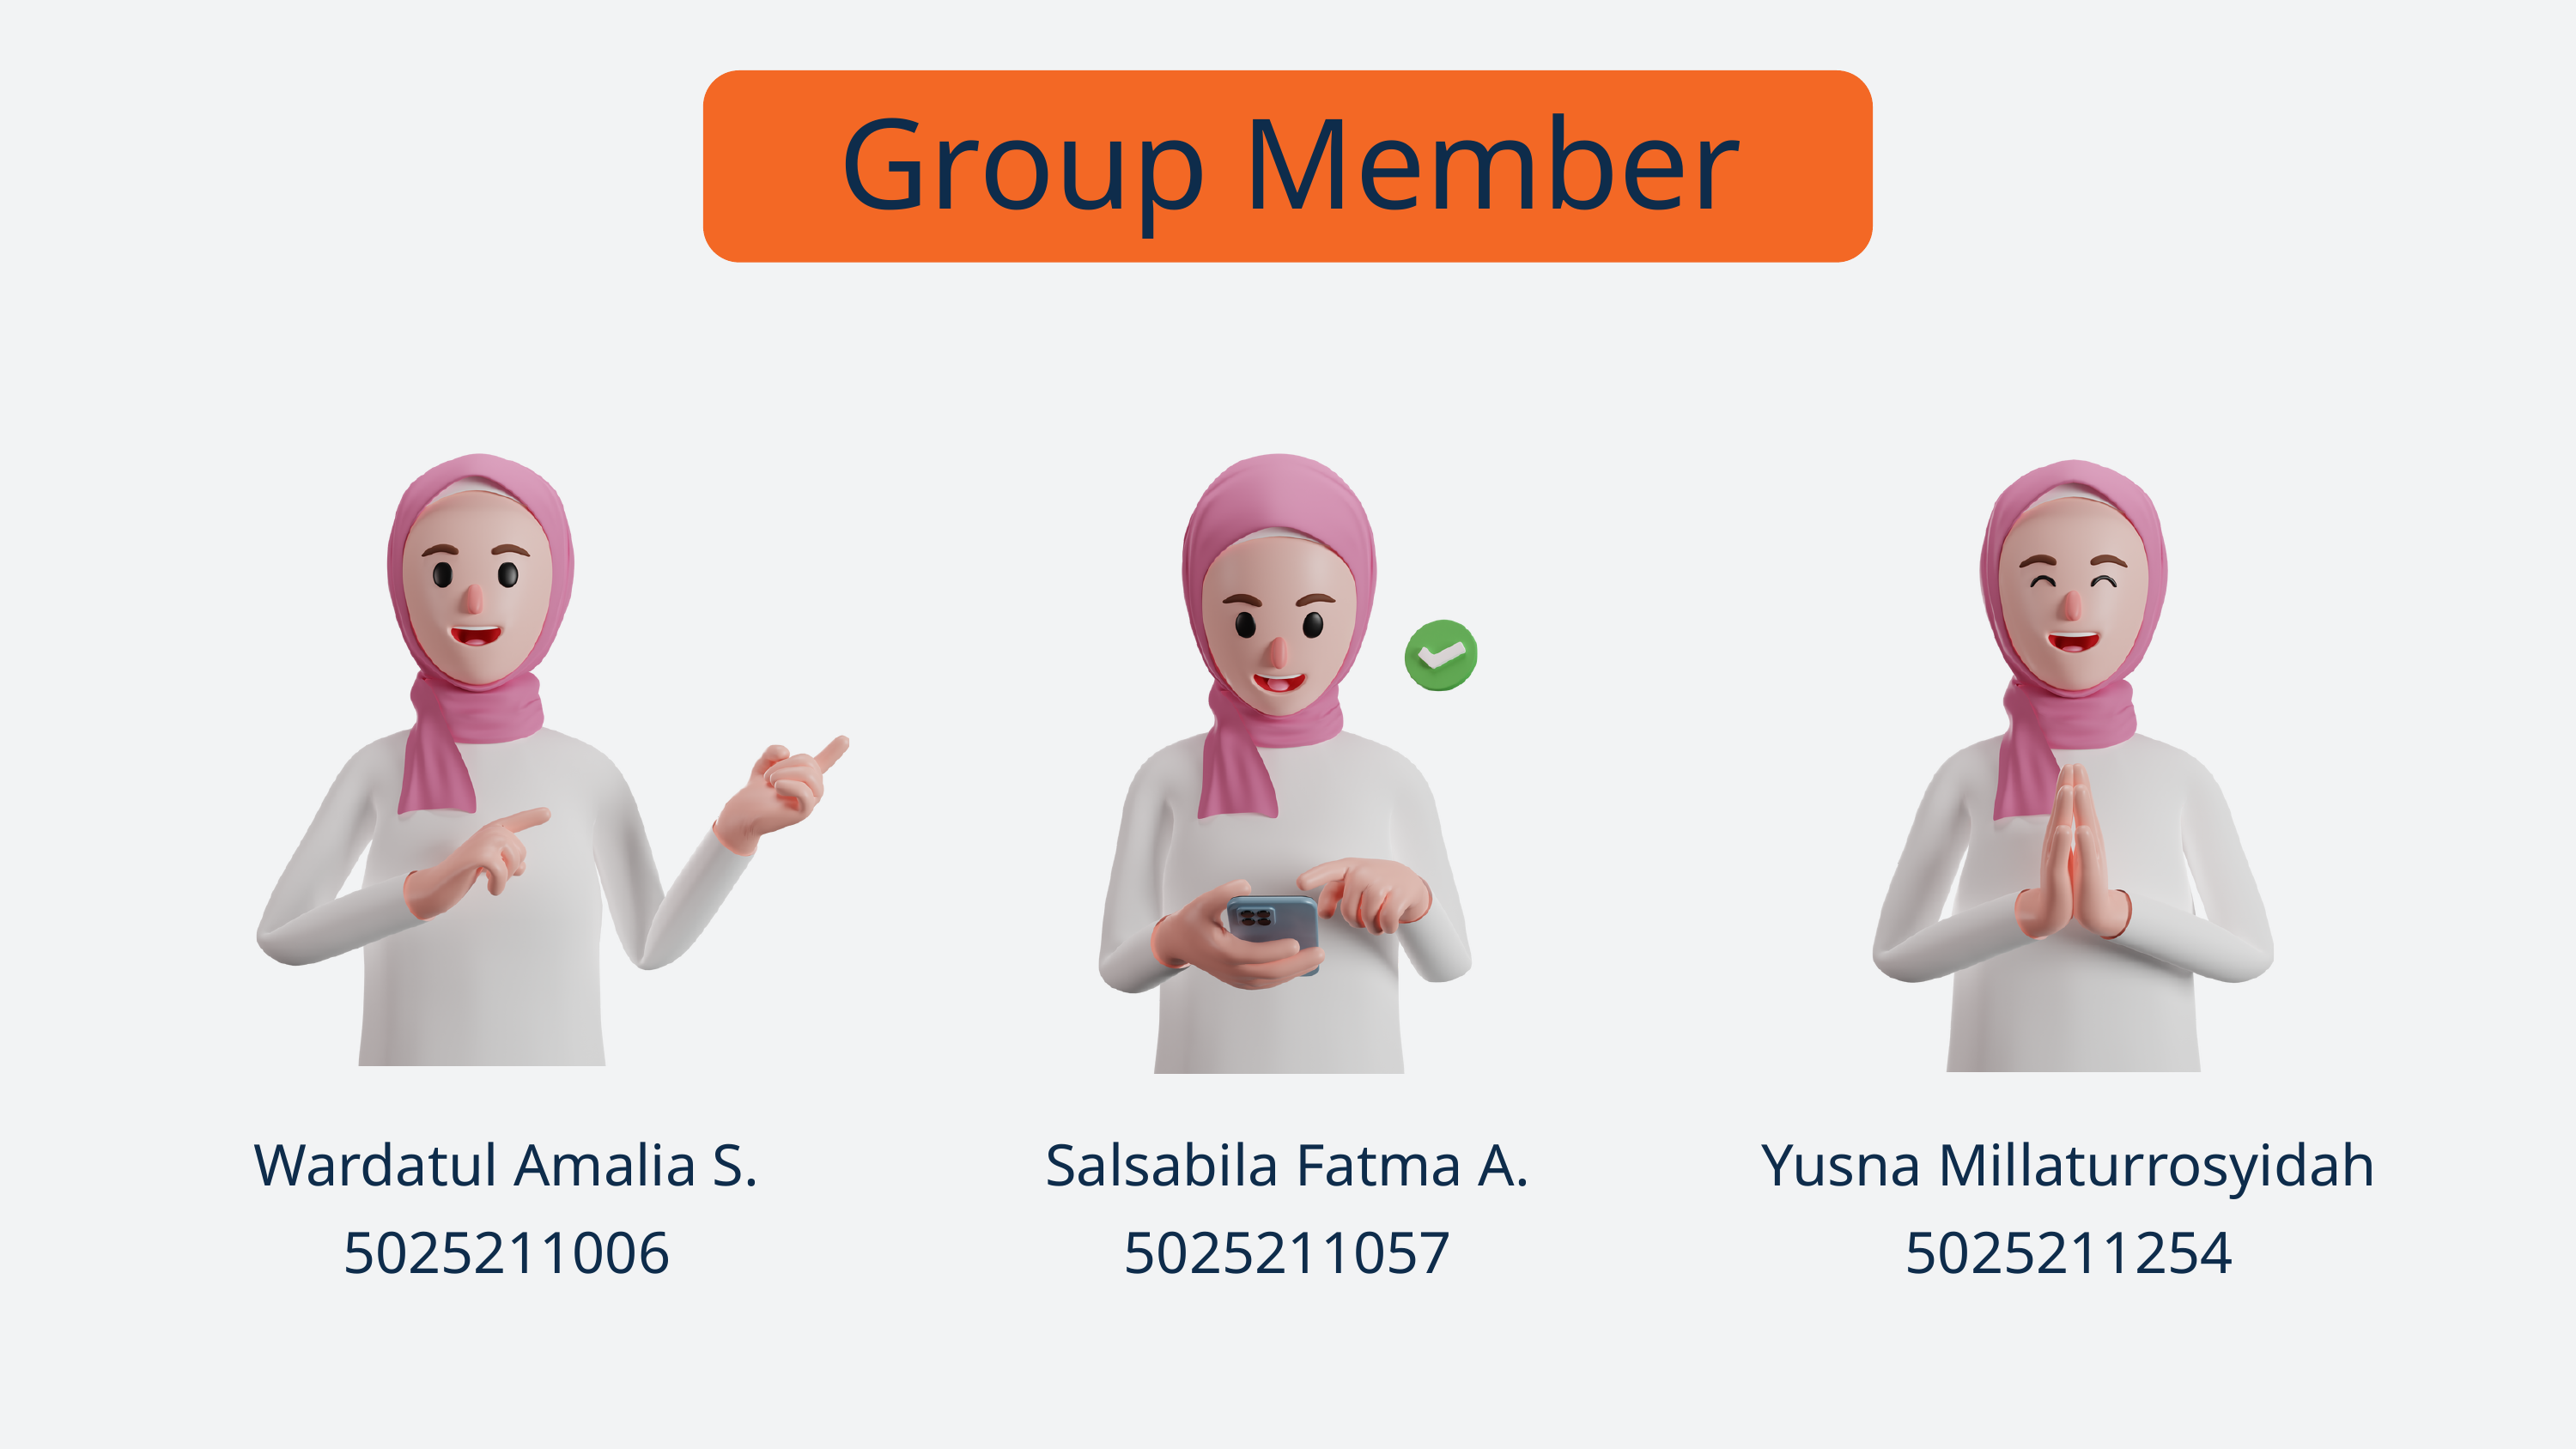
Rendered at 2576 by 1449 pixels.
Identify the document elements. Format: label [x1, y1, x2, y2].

text_box [952, 1125, 1624, 1277]
text_box [702, 70, 1874, 263]
text_box [1872, 459, 2275, 1073]
text_box [171, 1125, 842, 1277]
text_box [1734, 1125, 2405, 1277]
text_box [256, 453, 850, 1066]
text_box [1098, 453, 1478, 1074]
